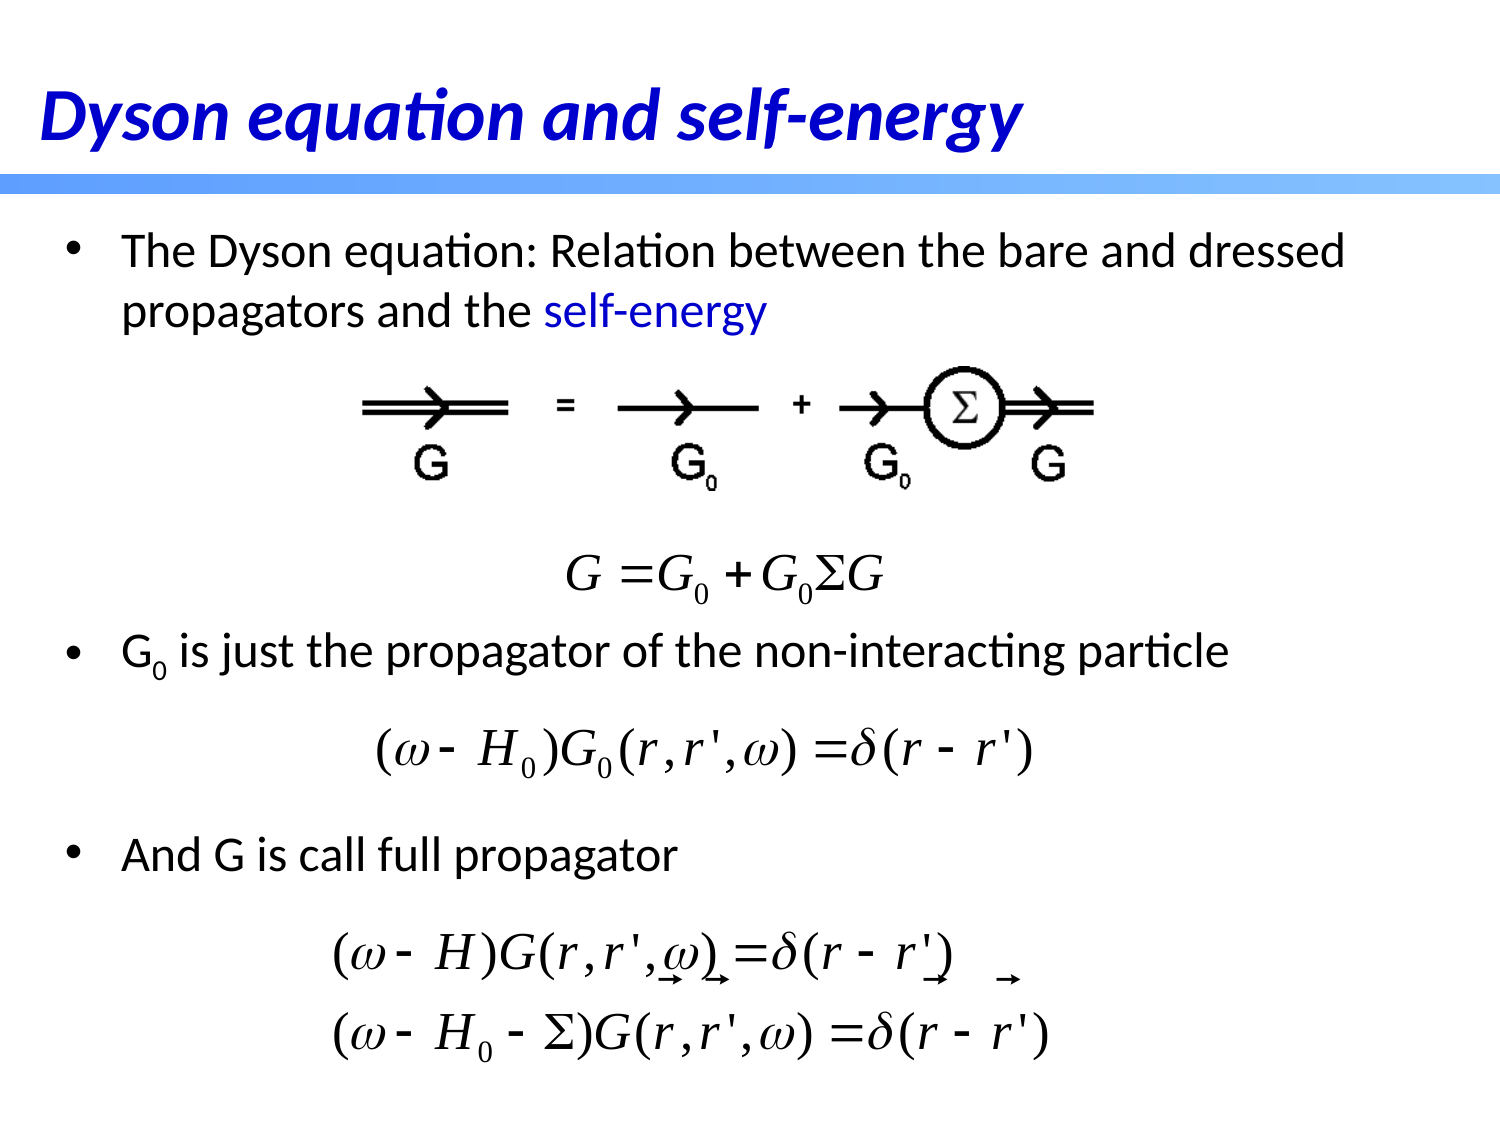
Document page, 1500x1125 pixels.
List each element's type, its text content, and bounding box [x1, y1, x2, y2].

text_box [362, 365, 1094, 491]
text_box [324, 921, 1061, 1073]
text_box The Dyson equation: Relation between the bare and dressed propagators and the self-energy G0 is just the propagator of the non-interacting particle And G is call full propagator [50, 210, 1450, 889]
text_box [367, 711, 1042, 792]
text_box [1475, 173, 1500, 196]
text_box Dyson equation and self-energy [24, 12, 1475, 200]
text_box [0, 173, 24, 196]
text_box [558, 537, 898, 618]
